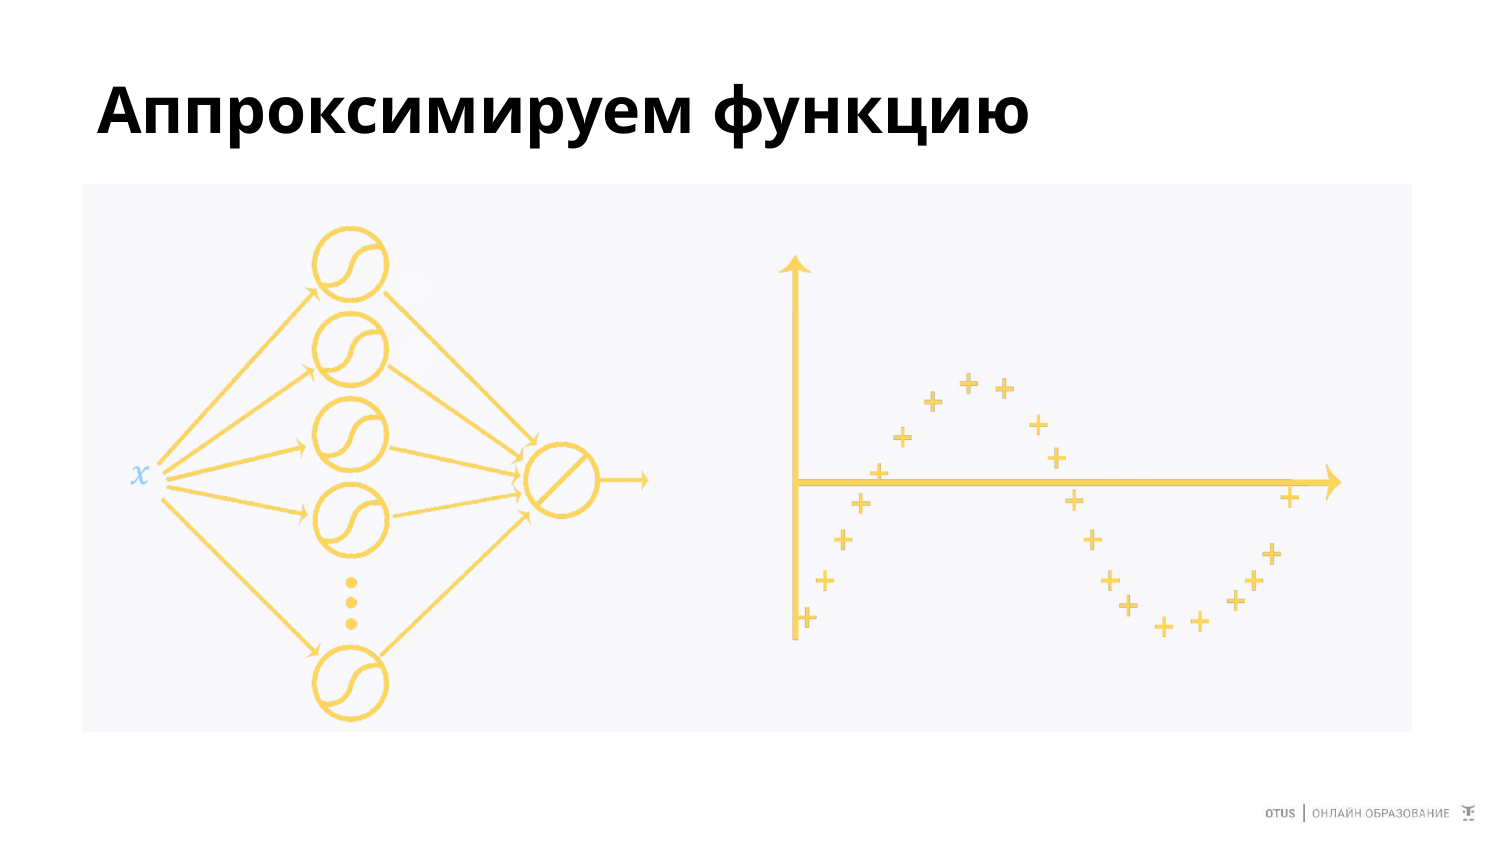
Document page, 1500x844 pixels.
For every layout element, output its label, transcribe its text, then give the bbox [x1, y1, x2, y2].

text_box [81, 184, 657, 732]
picture [1262, 799, 1475, 825]
title Аппроксимируем функцию [82, 54, 1480, 234]
picture [659, 184, 1412, 732]
